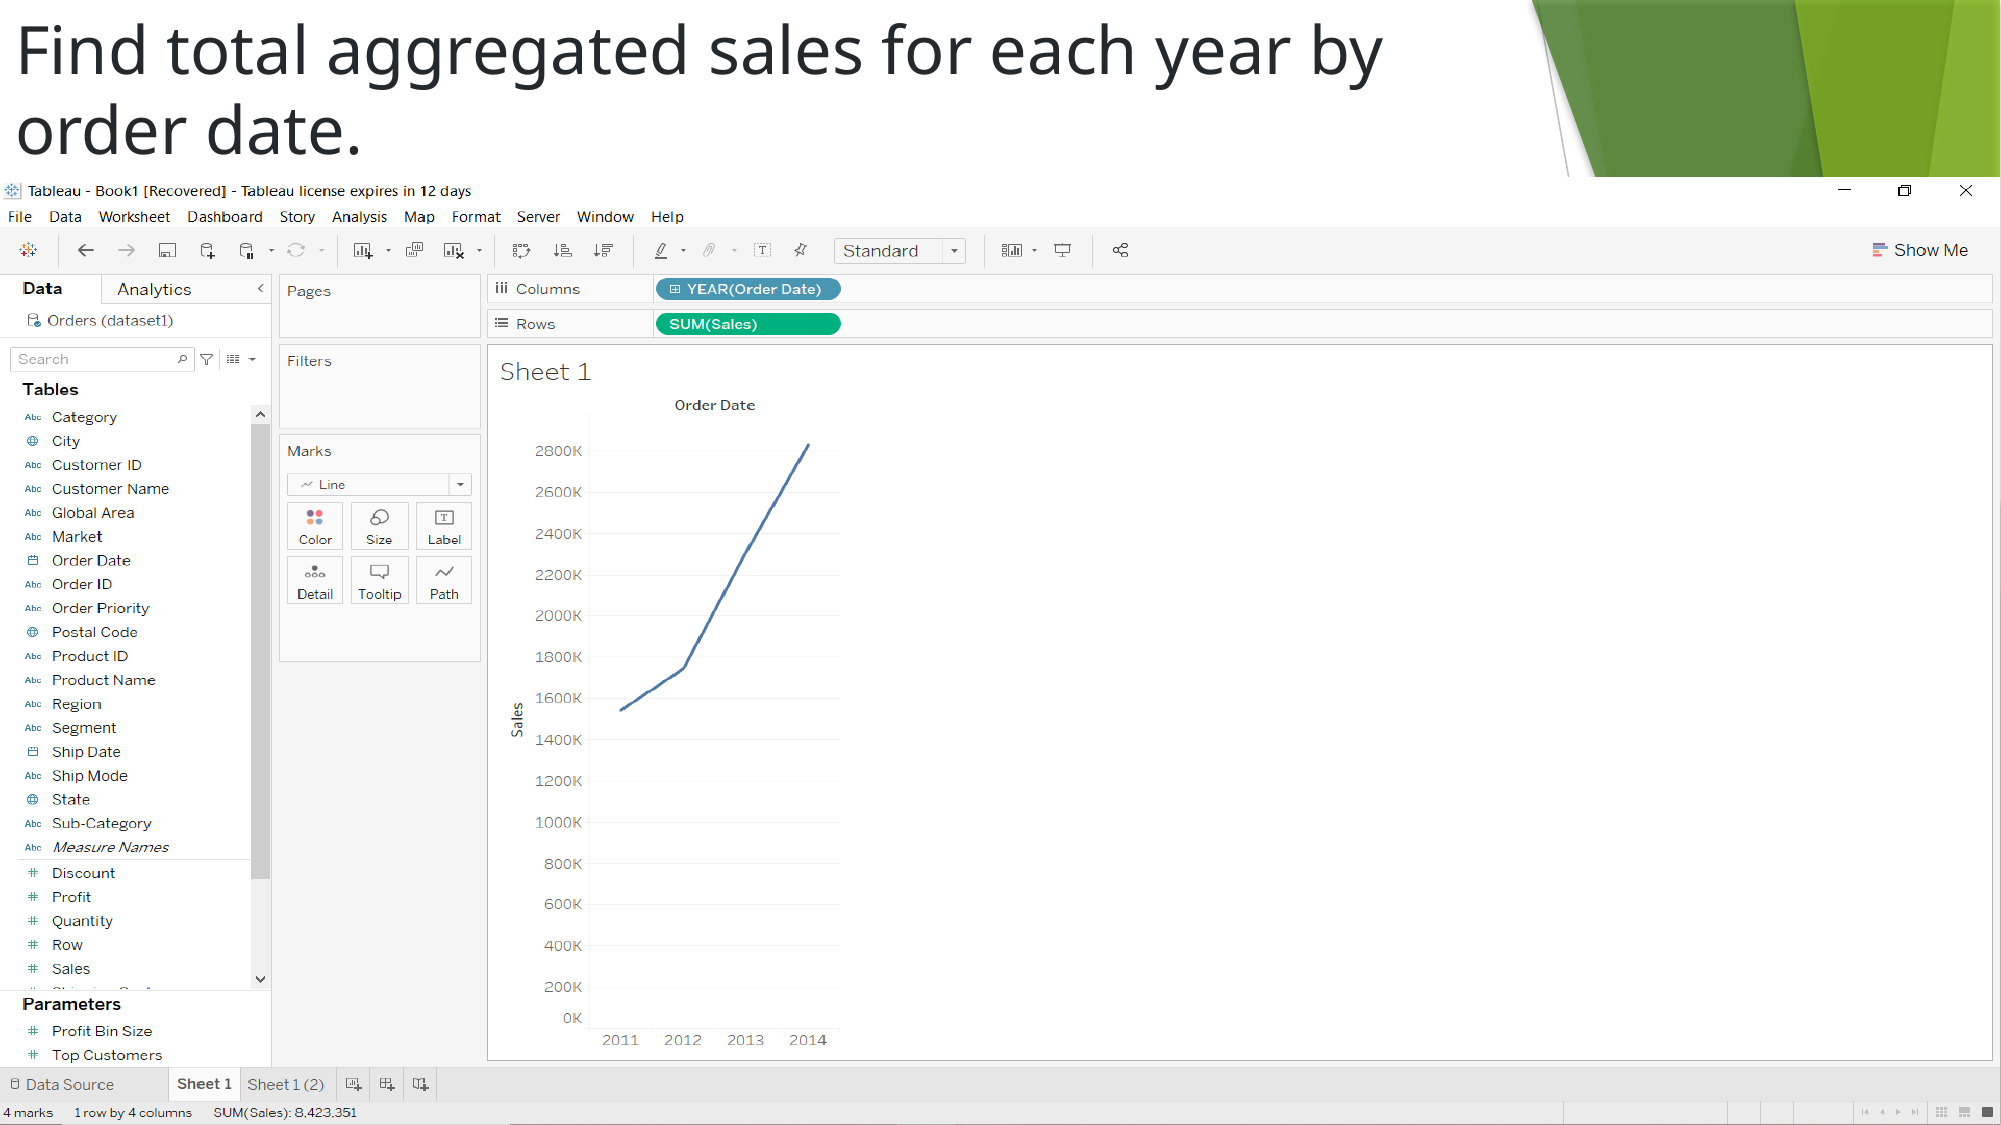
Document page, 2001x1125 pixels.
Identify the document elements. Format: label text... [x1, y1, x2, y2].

picture [0, 177, 2000, 1125]
title Find total aggregated sales for each year by order date. [0, 0, 1474, 174]
